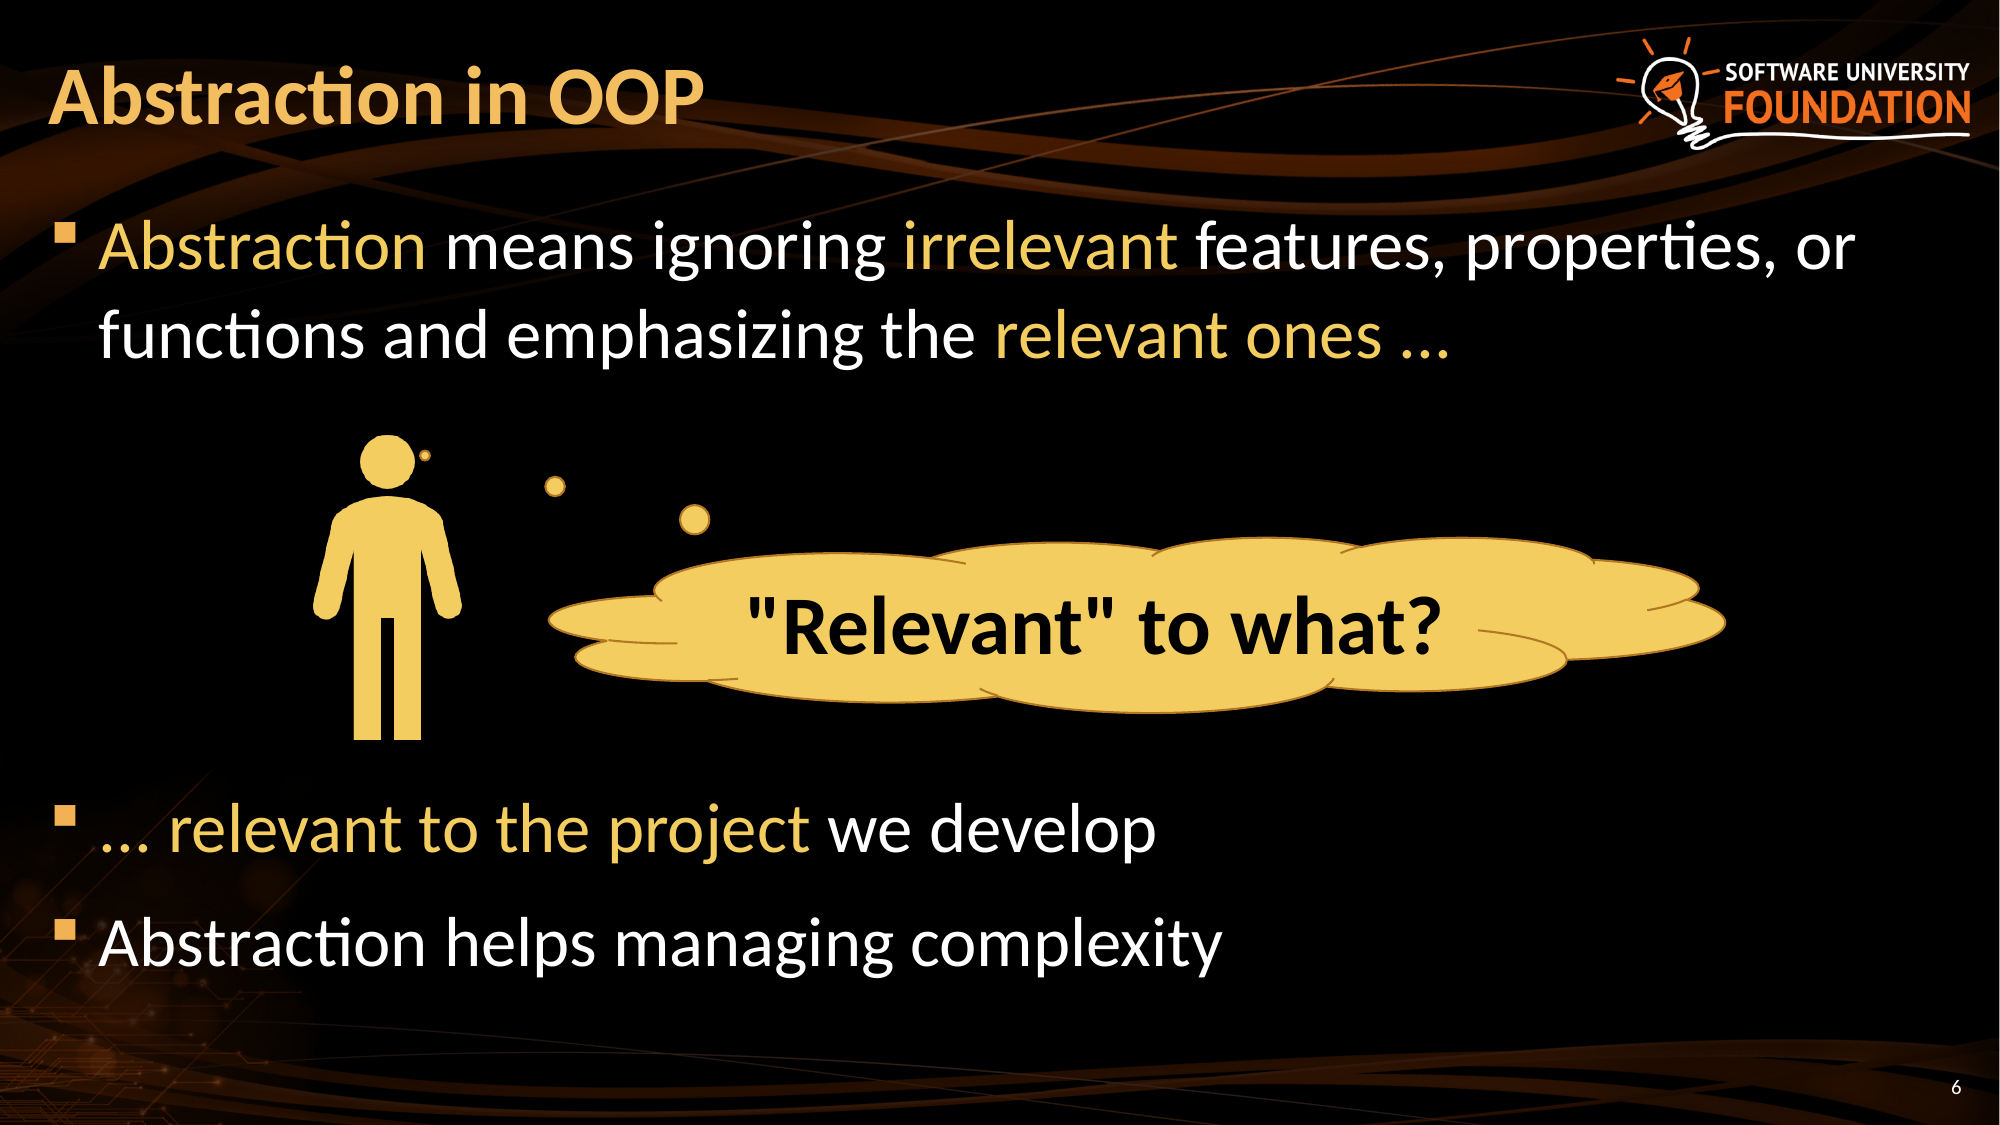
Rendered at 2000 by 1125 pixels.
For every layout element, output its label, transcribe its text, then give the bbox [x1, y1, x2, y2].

list Abstraction means ignoring irrelevant features, properties, or functions and emphasizing the relevant ones ... ... relevant to the project we develop Abstraction helps managing complexity [31, 188, 1968, 1103]
title Abstraction in OOP [30, 6, 1602, 189]
text_box "Relevant" to what? [550, 536, 1727, 715]
text_box "Relevant" to what? [679, 504, 711, 536]
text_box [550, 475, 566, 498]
picture [0, 0, 2000, 1125]
